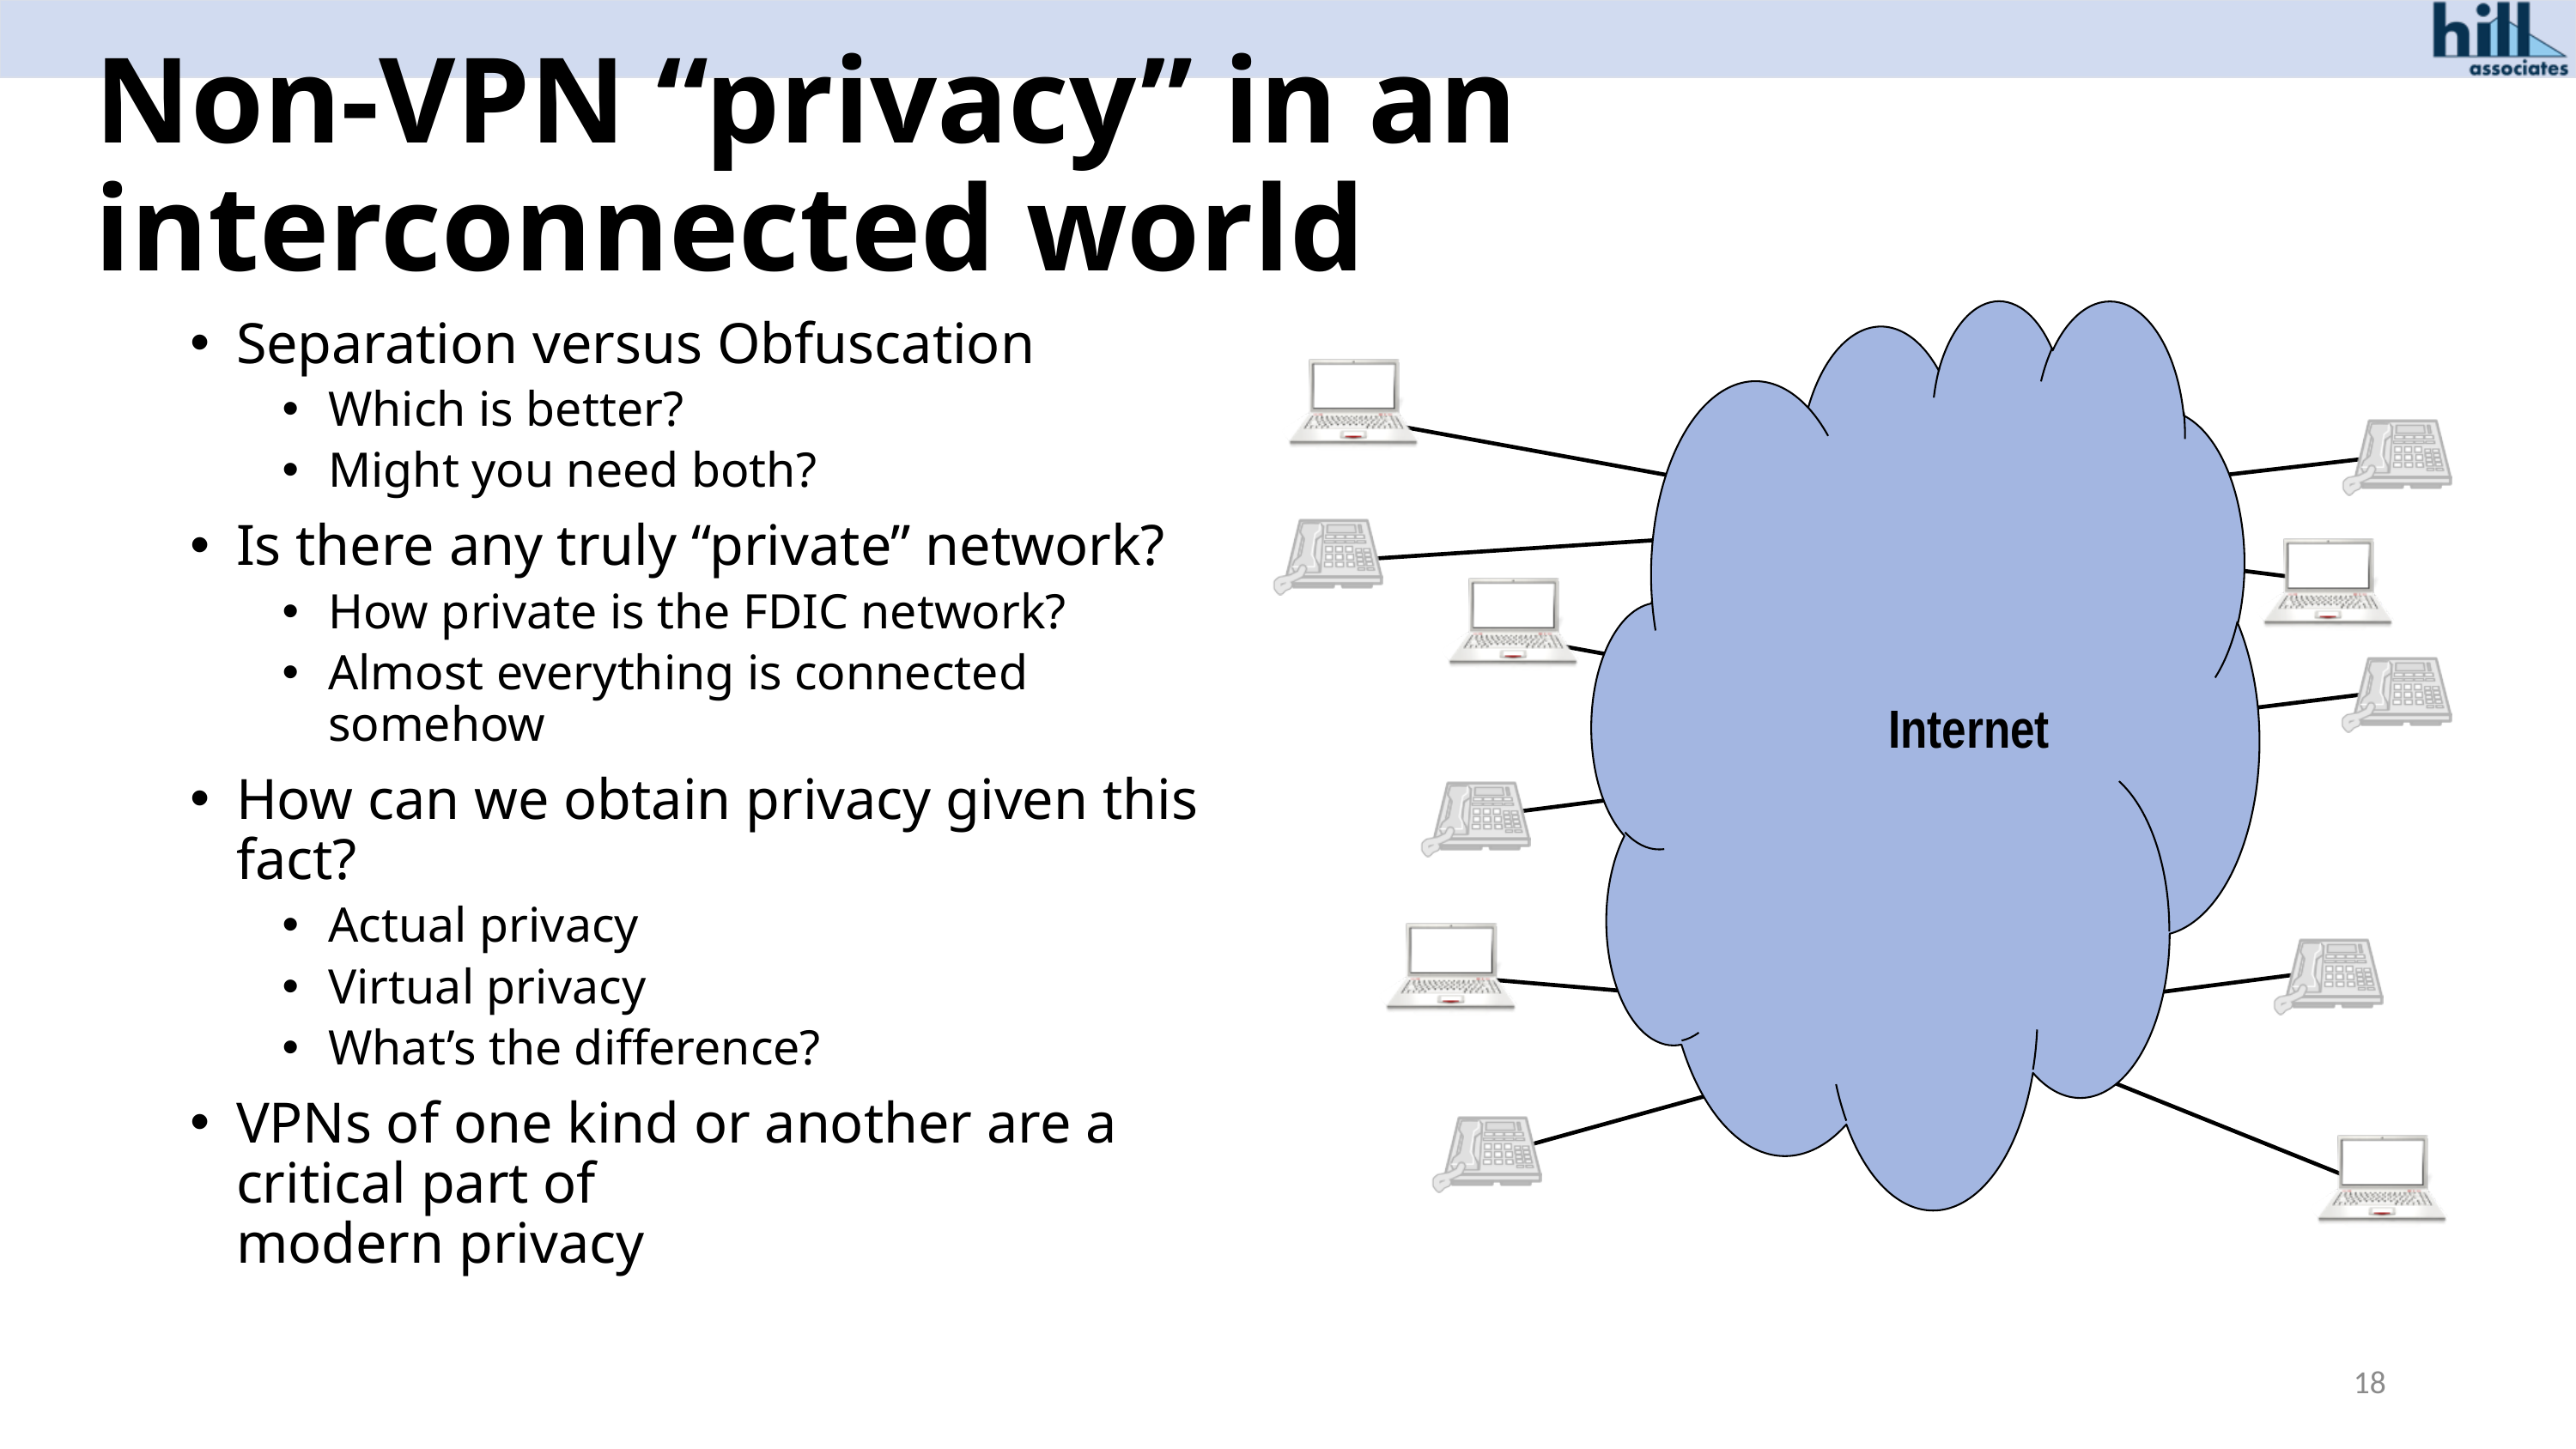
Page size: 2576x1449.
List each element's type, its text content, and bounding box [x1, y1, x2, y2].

title Non-VPN “privacy” in an interconnected world [82, 28, 2305, 309]
picture [1281, 357, 1431, 460]
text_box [2000, 1036, 2381, 1191]
picture [1378, 921, 1529, 1025]
slide_number 18 [1819, 1343, 2399, 1420]
picture [1431, 1115, 1542, 1193]
text_box Internet [1591, 300, 2260, 1211]
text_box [1474, 744, 2038, 817]
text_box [1899, 455, 2391, 513]
picture [1272, 518, 1383, 596]
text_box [2058, 688, 2340, 732]
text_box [1356, 418, 1874, 513]
picture [1419, 780, 1531, 858]
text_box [1529, 976, 1937, 1018]
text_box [1936, 531, 2331, 582]
picture [2272, 937, 2384, 1016]
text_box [1516, 637, 2034, 732]
picture [2340, 656, 2452, 734]
picture [2432, 0, 2576, 80]
picture [1441, 576, 1592, 680]
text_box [1479, 1030, 1941, 1159]
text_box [1962, 970, 2328, 1018]
picture [2341, 418, 2452, 496]
picture [2310, 1133, 2460, 1237]
picture [2255, 537, 2406, 640]
list Separation versus Obfuscation Which is better? Might you need both? Is there any truly “private” network? How private is the FDIC network? Almost everything is connected somehow How can we obtain privacy given this fact? Actual privacy Virtual privacy What’s the difference? VPNs of one kind or another are a critical part of modern privacy [177, 308, 1261, 1290]
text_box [1383, 525, 1879, 561]
